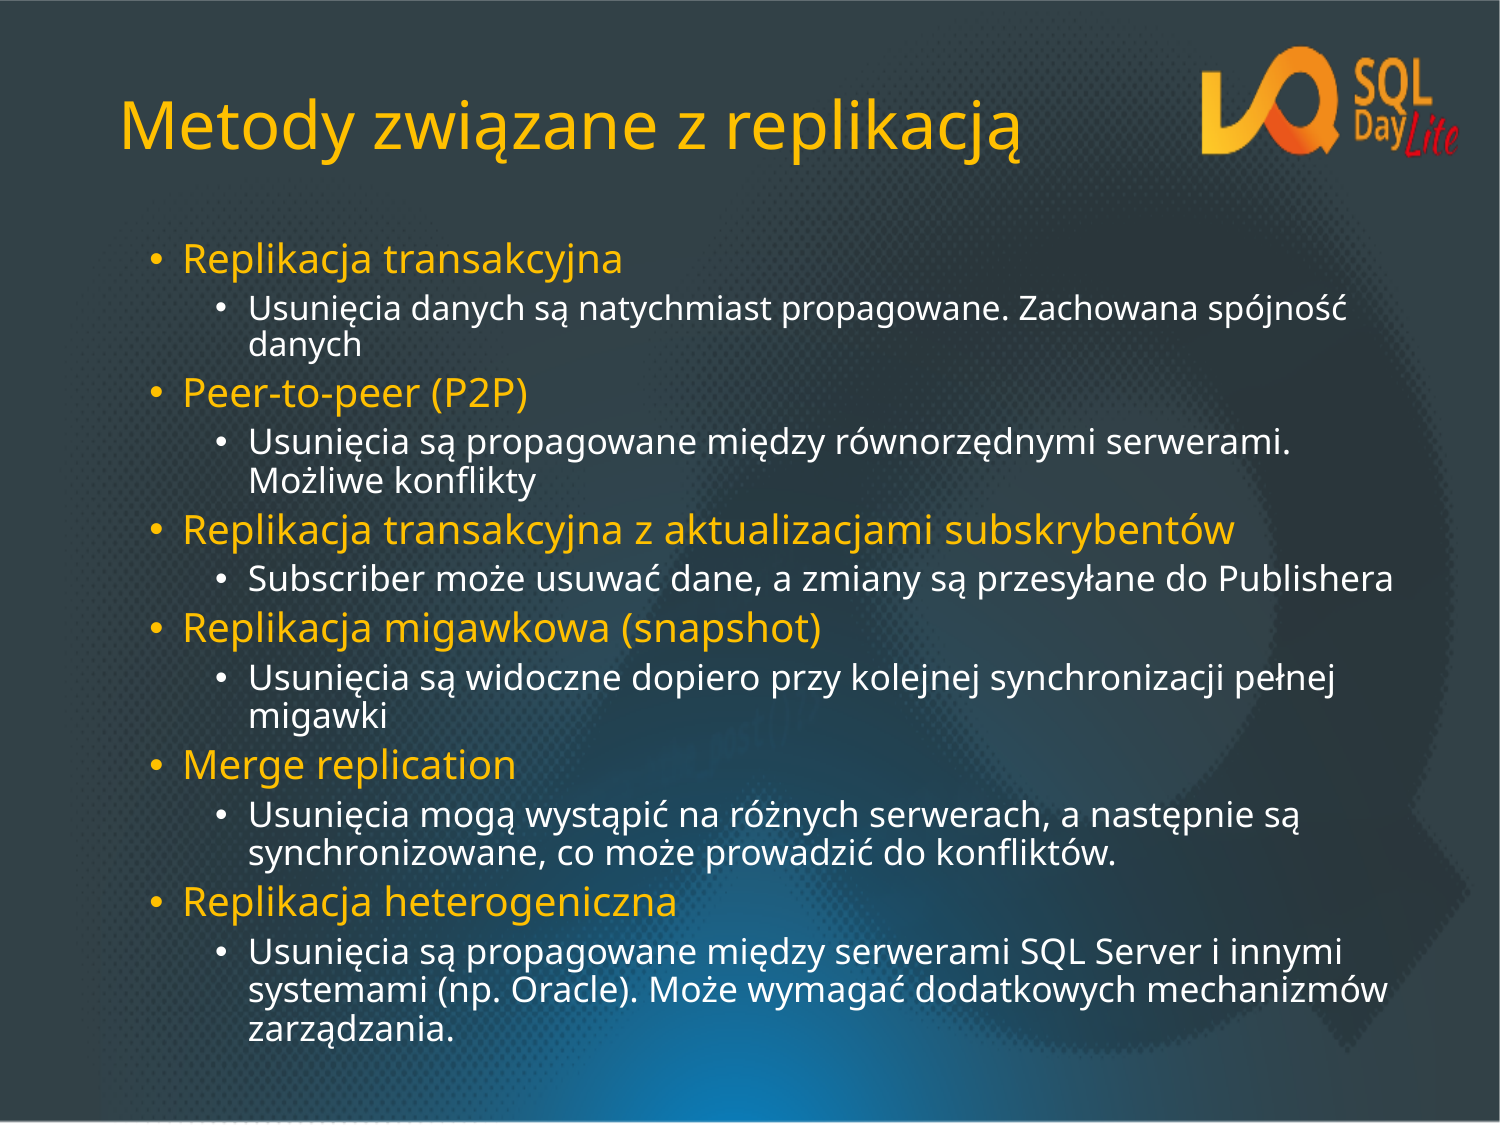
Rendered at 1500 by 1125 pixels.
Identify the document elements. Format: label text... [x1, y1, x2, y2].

title Metody związane z replikacją [103, 59, 1225, 197]
picture [0, 0, 1500, 1125]
list Replikacja transakcyjna Usunięcia danych są natychmiast propagowane. Zachowana spójność danych Peer-to-peer (P2P) Usunięcia są propagowane między równorzędnymi serwerami. Możliwe konflikty Replikacja transakcyjna z aktualizacjami subskrybentów Subscriber może usuwać dane, a zmiany są przesyłane do Publishera Replikacja migawkowa (snapshot) Usunięcia są widoczne dopiero przy kolejnej synchronizacji pełnej migawki Merge replication Usunięcia mogą wystąpić na różnych serwerach, a następnie są synchronizowane, co może prowadzić do konfliktów. Replikacja heterogeniczna Usunięcia są propagowane między serwerami SQL Server i innymi systemami (np. Oracle). Może wymagać dodatkowych mechanizmów zarządzania. [68, 231, 1430, 1066]
